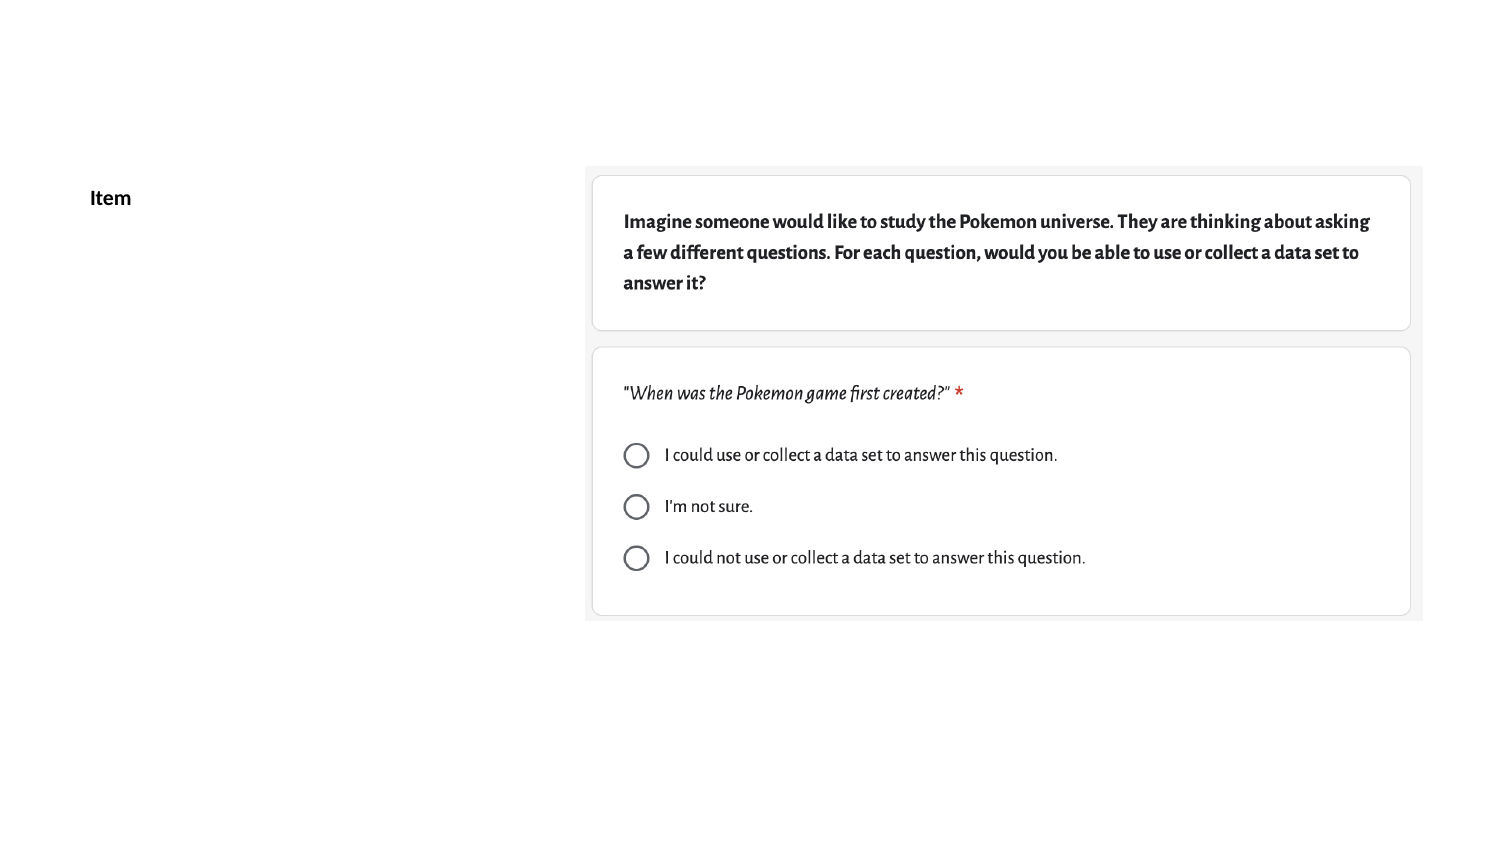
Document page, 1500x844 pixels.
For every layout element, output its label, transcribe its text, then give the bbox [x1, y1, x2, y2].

list Item [75, 176, 569, 754]
picture [585, 166, 1424, 622]
